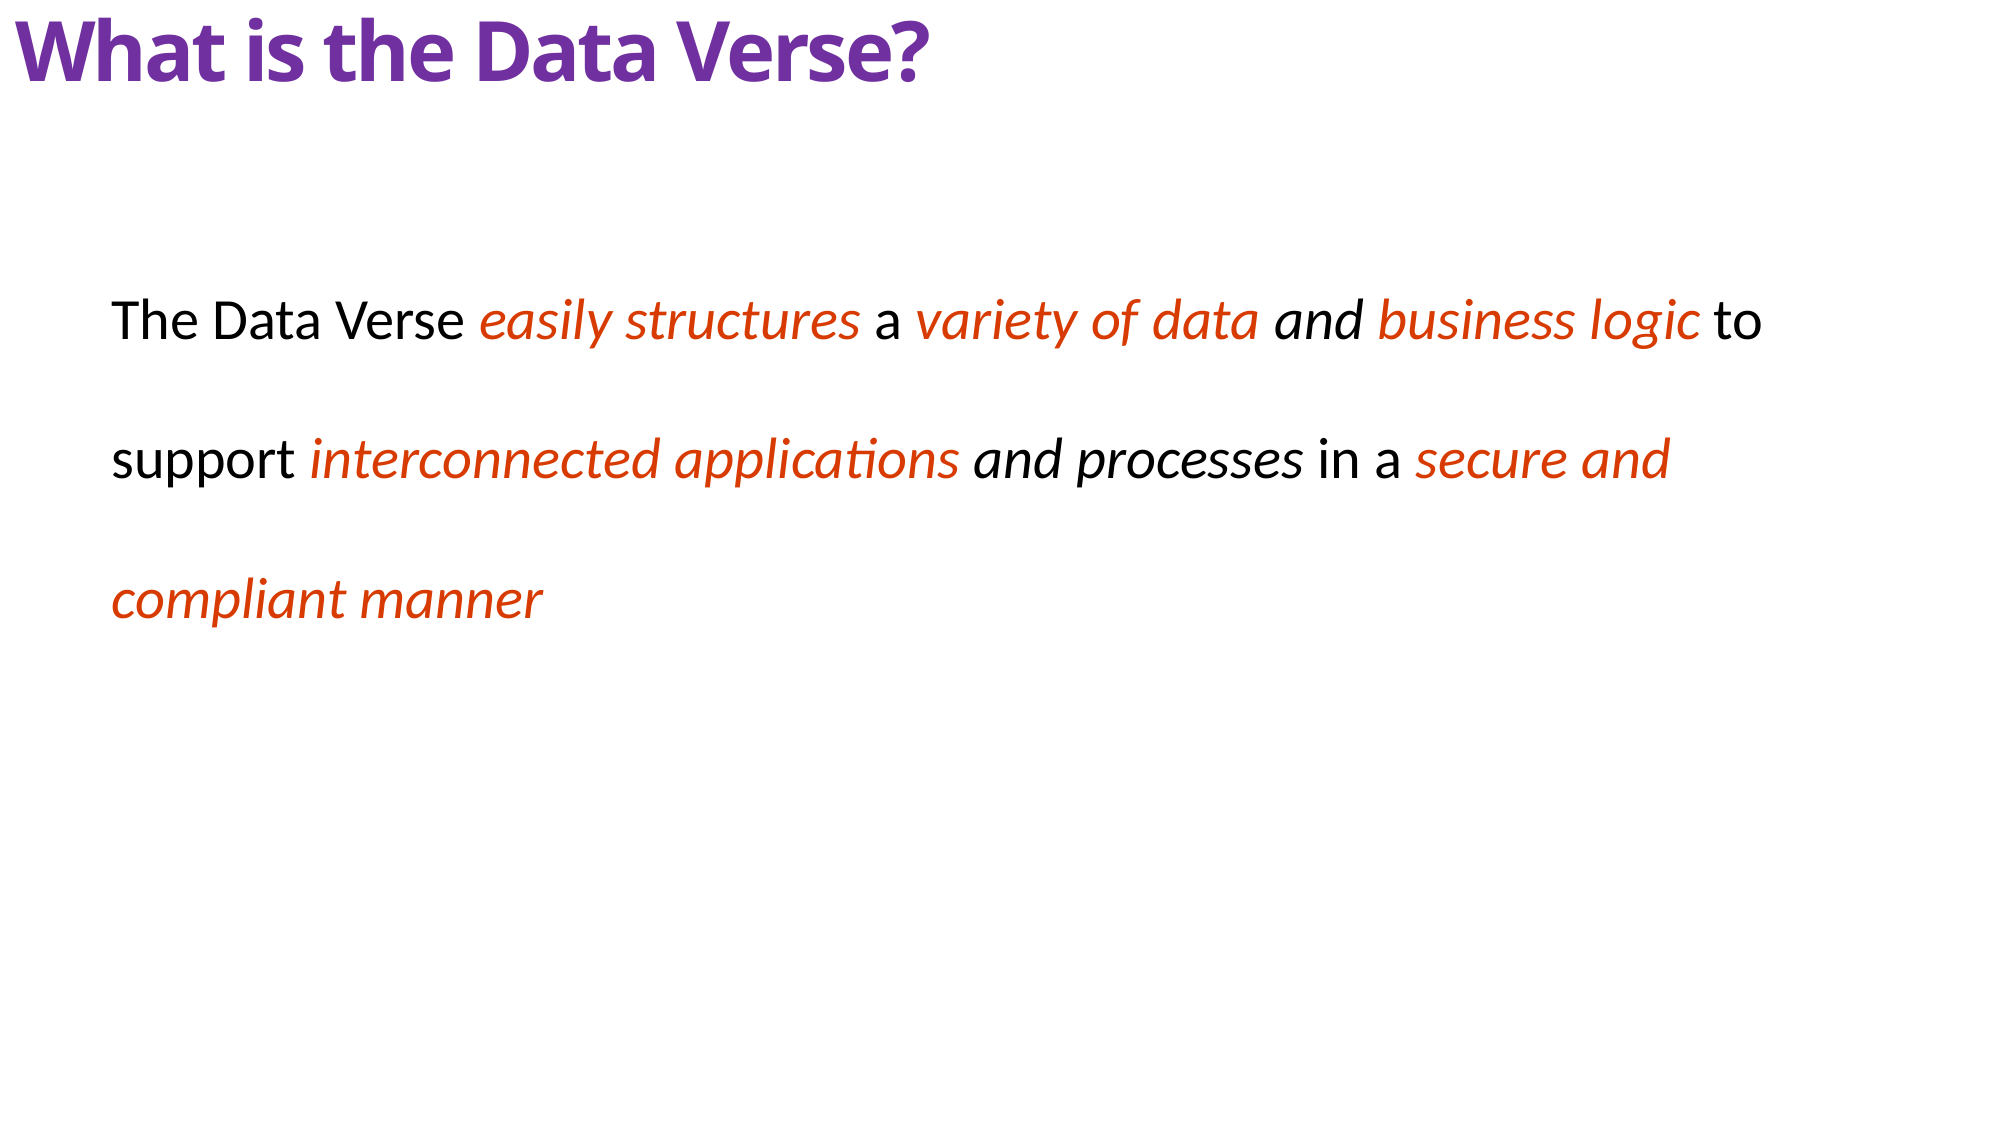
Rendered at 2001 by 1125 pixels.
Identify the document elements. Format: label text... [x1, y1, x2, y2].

text_box What is the Data Verse? [0, 0, 1863, 111]
list The Data Verse easily structures a variety of data and business logic to support interconnected applications and processes in a secure and compliant manner [96, 203, 1904, 623]
